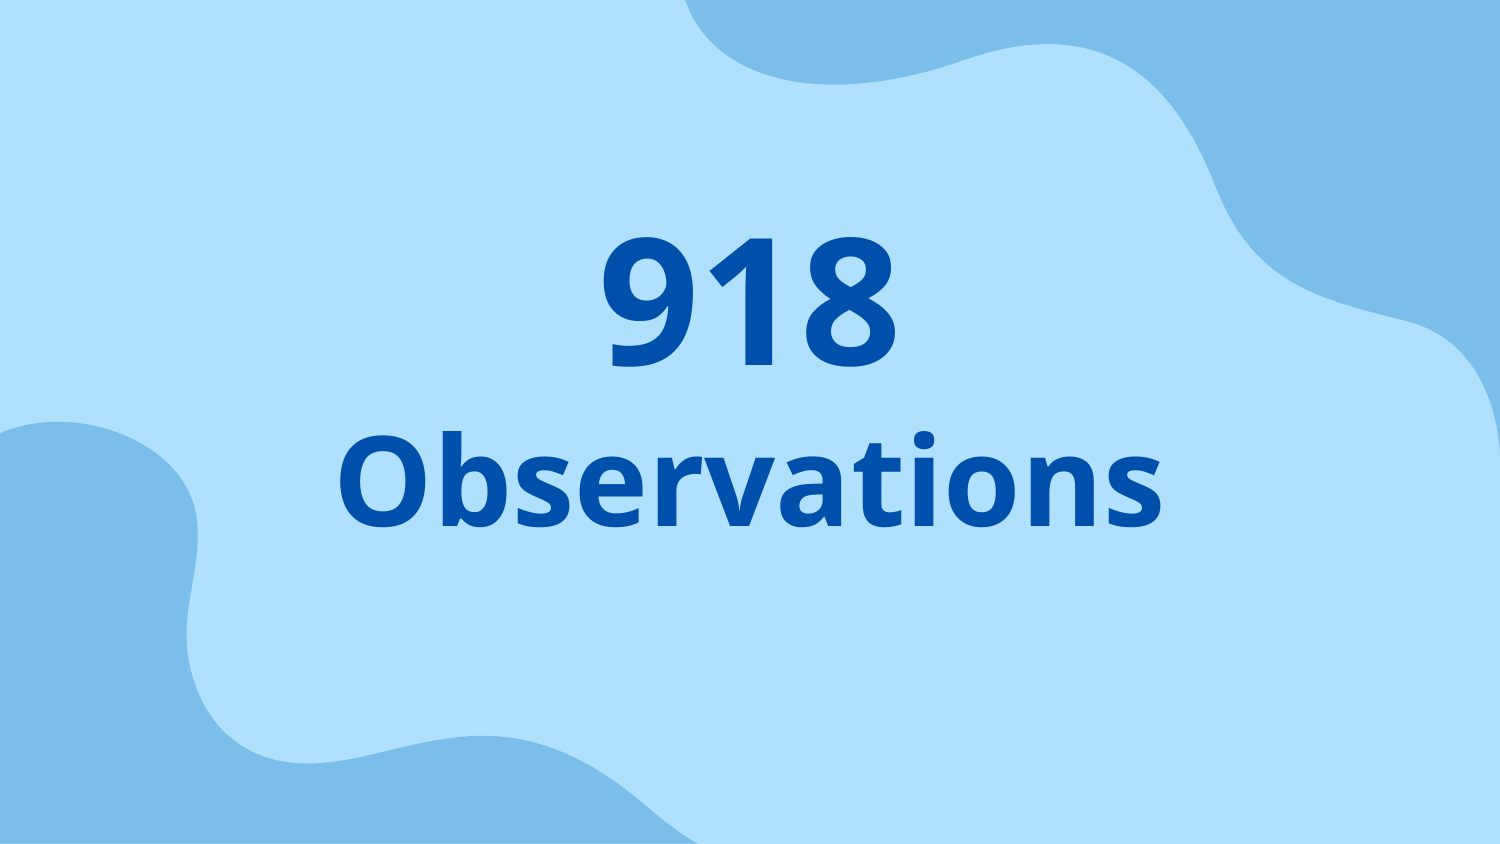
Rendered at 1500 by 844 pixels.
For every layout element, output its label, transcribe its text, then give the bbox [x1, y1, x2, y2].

title 918 Observations [240, 266, 1260, 473]
